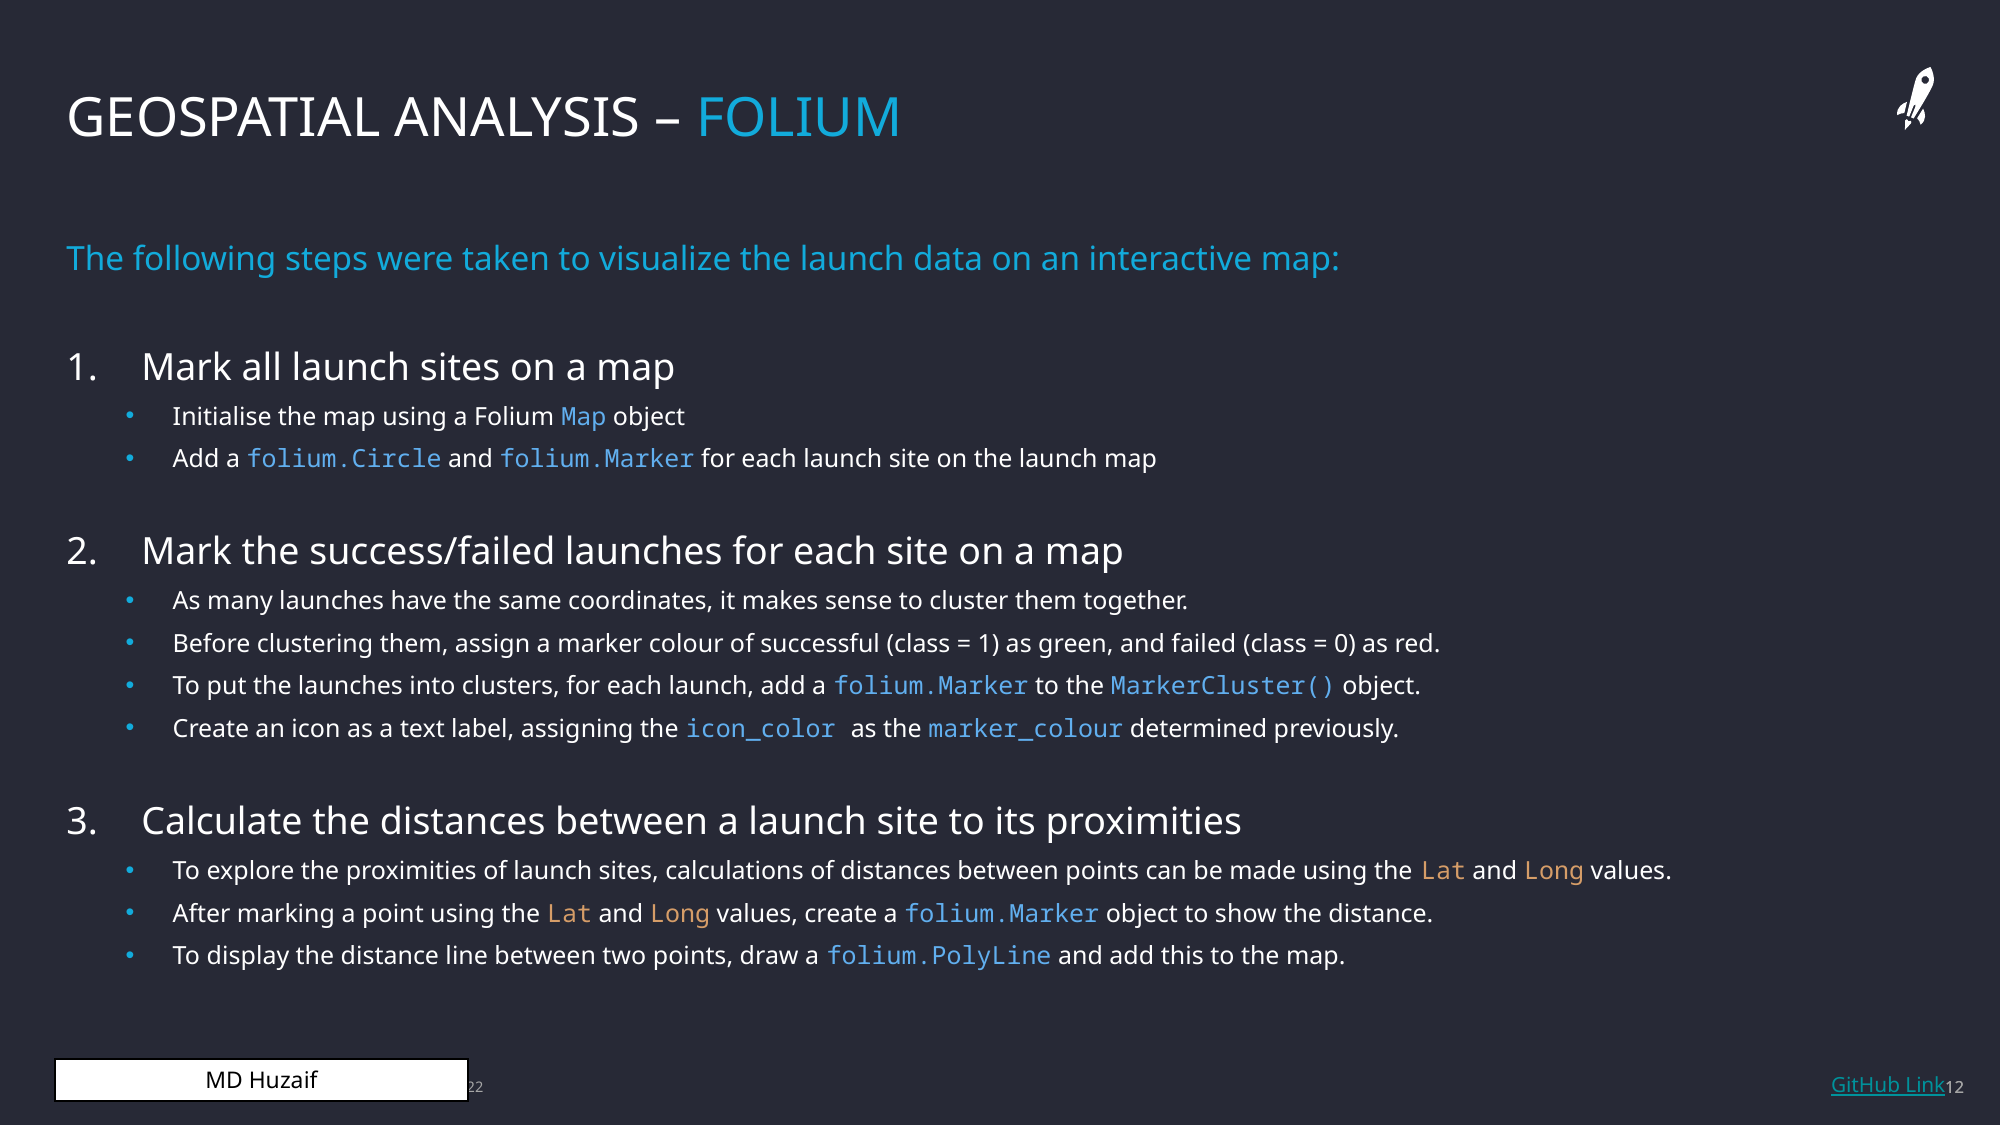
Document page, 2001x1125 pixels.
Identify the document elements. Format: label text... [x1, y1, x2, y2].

list The following steps were taken to visualize the launch data on an interactive map: Mark all launch sites on a map Initialise the map using a Folium Map object Add a folium.Circle and folium.Marker for each launch site on the launch map Mark the success/failed launches for each site on a map As many launches have the same coordinates, it makes sense to cluster them together. Before clustering them, assign a marker colour of successful (class = 1) as green, and failed (class = 0) as red. To put the launches into clusters, for each launch, add a folium.Marker to the MarkerCluster() object. Create an icon as a text label, assigning the icon_color as the marker_colour determined previously. Calculate the distances between a launch site to its proximities To explore the proximities of launch sites, calculations of distances between points can be made using the Lat and Long values. After marking a point using the Lat and Long values, create a folium.Marker object to show the distance. To display the distance line between two points, draw a folium.PolyLine and add this to the map. [66, 237, 1938, 1050]
text_box GitHub Link [1816, 1064, 1961, 1108]
text_box MD Huzaif [54, 1058, 469, 1102]
title Geospatial analysis – folium [66, 30, 1863, 149]
